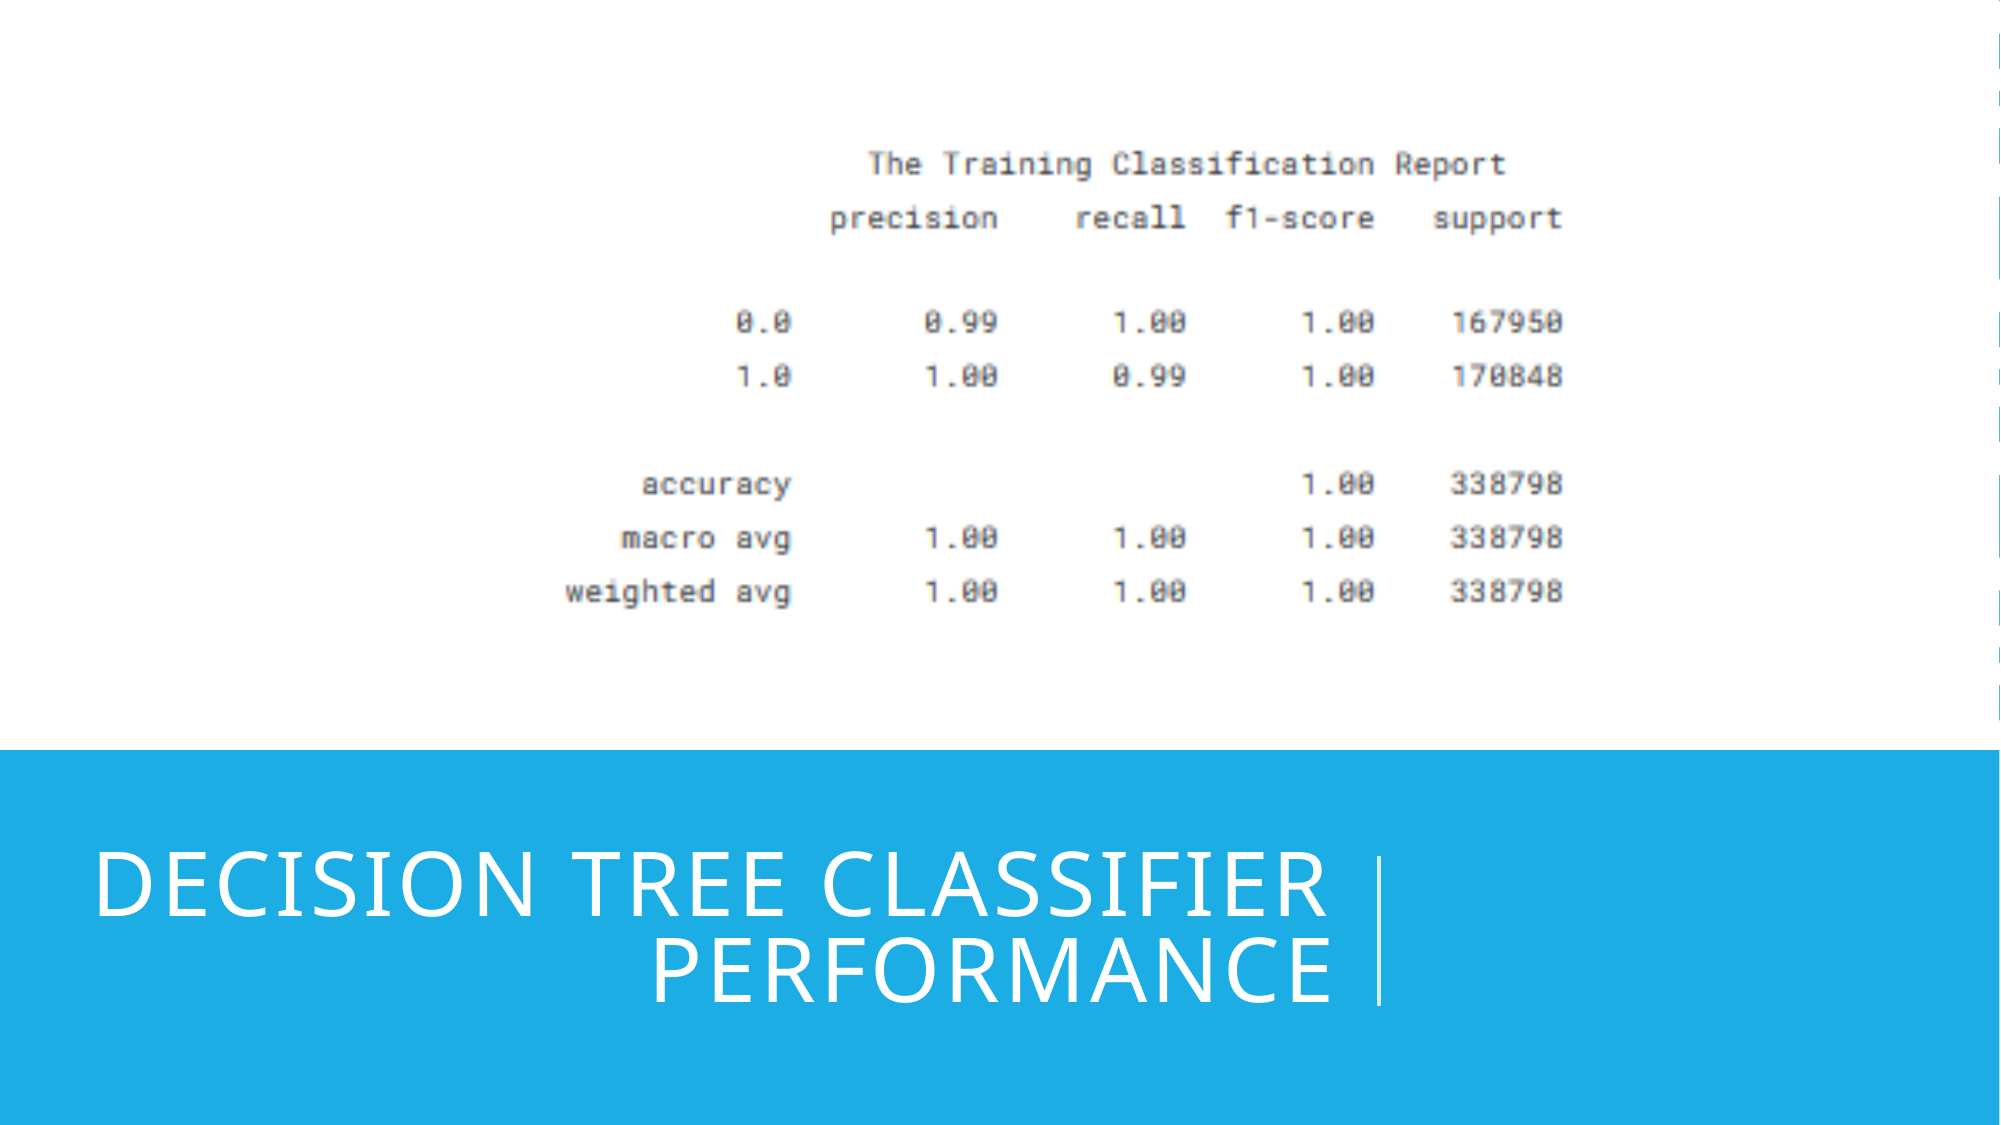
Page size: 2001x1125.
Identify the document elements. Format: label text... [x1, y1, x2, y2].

title Decision Tree Classifier Performance [75, 813, 1350, 1054]
picture [527, 105, 1620, 694]
text_box [0, 0, 2000, 749]
text_box [0, 749, 2000, 1125]
